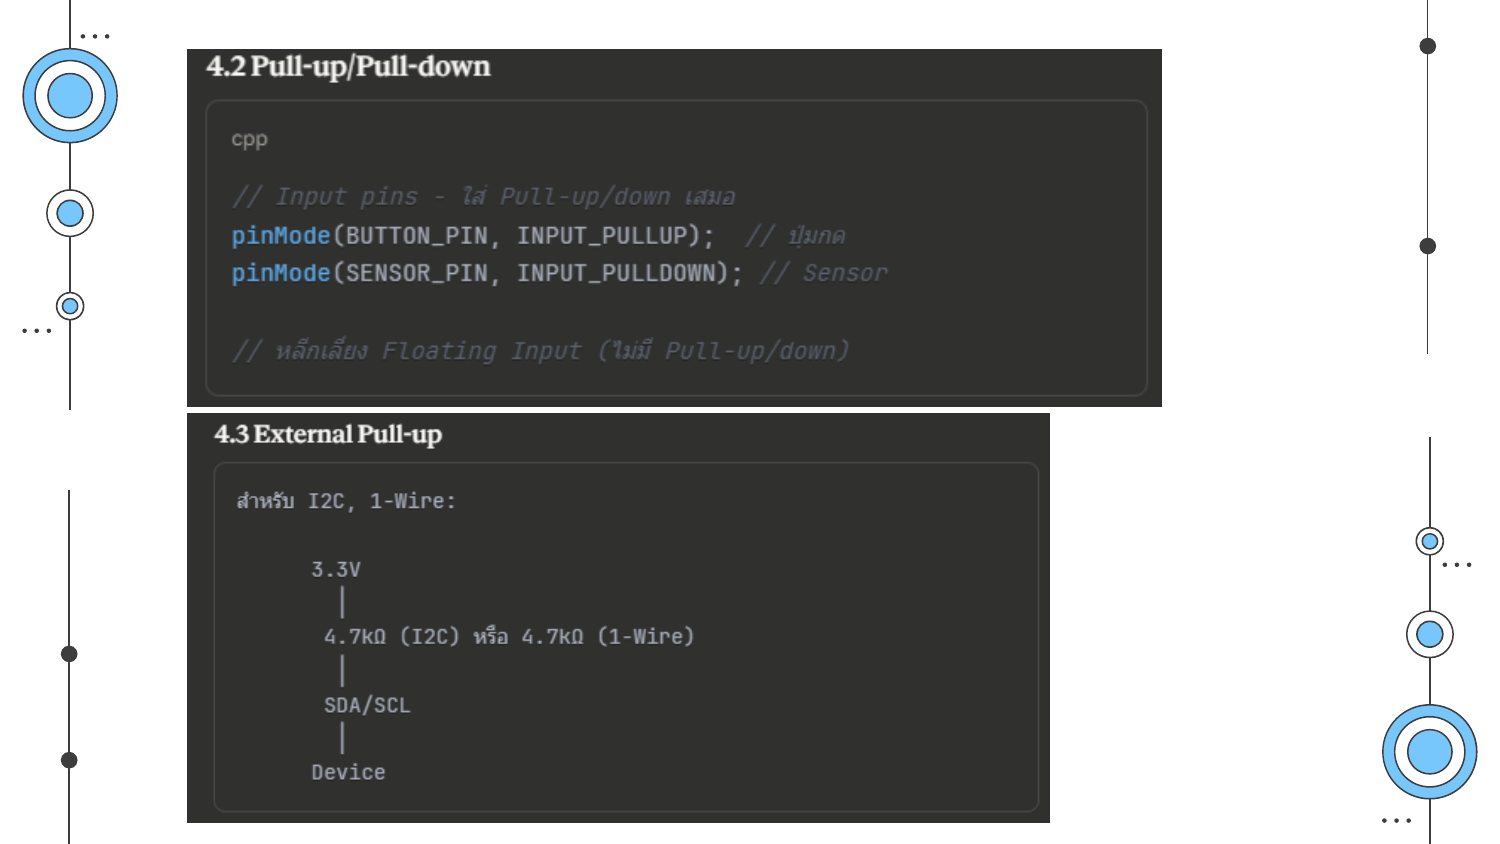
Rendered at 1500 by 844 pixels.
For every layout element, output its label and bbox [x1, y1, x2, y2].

picture [186, 413, 1051, 823]
picture [186, 49, 1162, 408]
